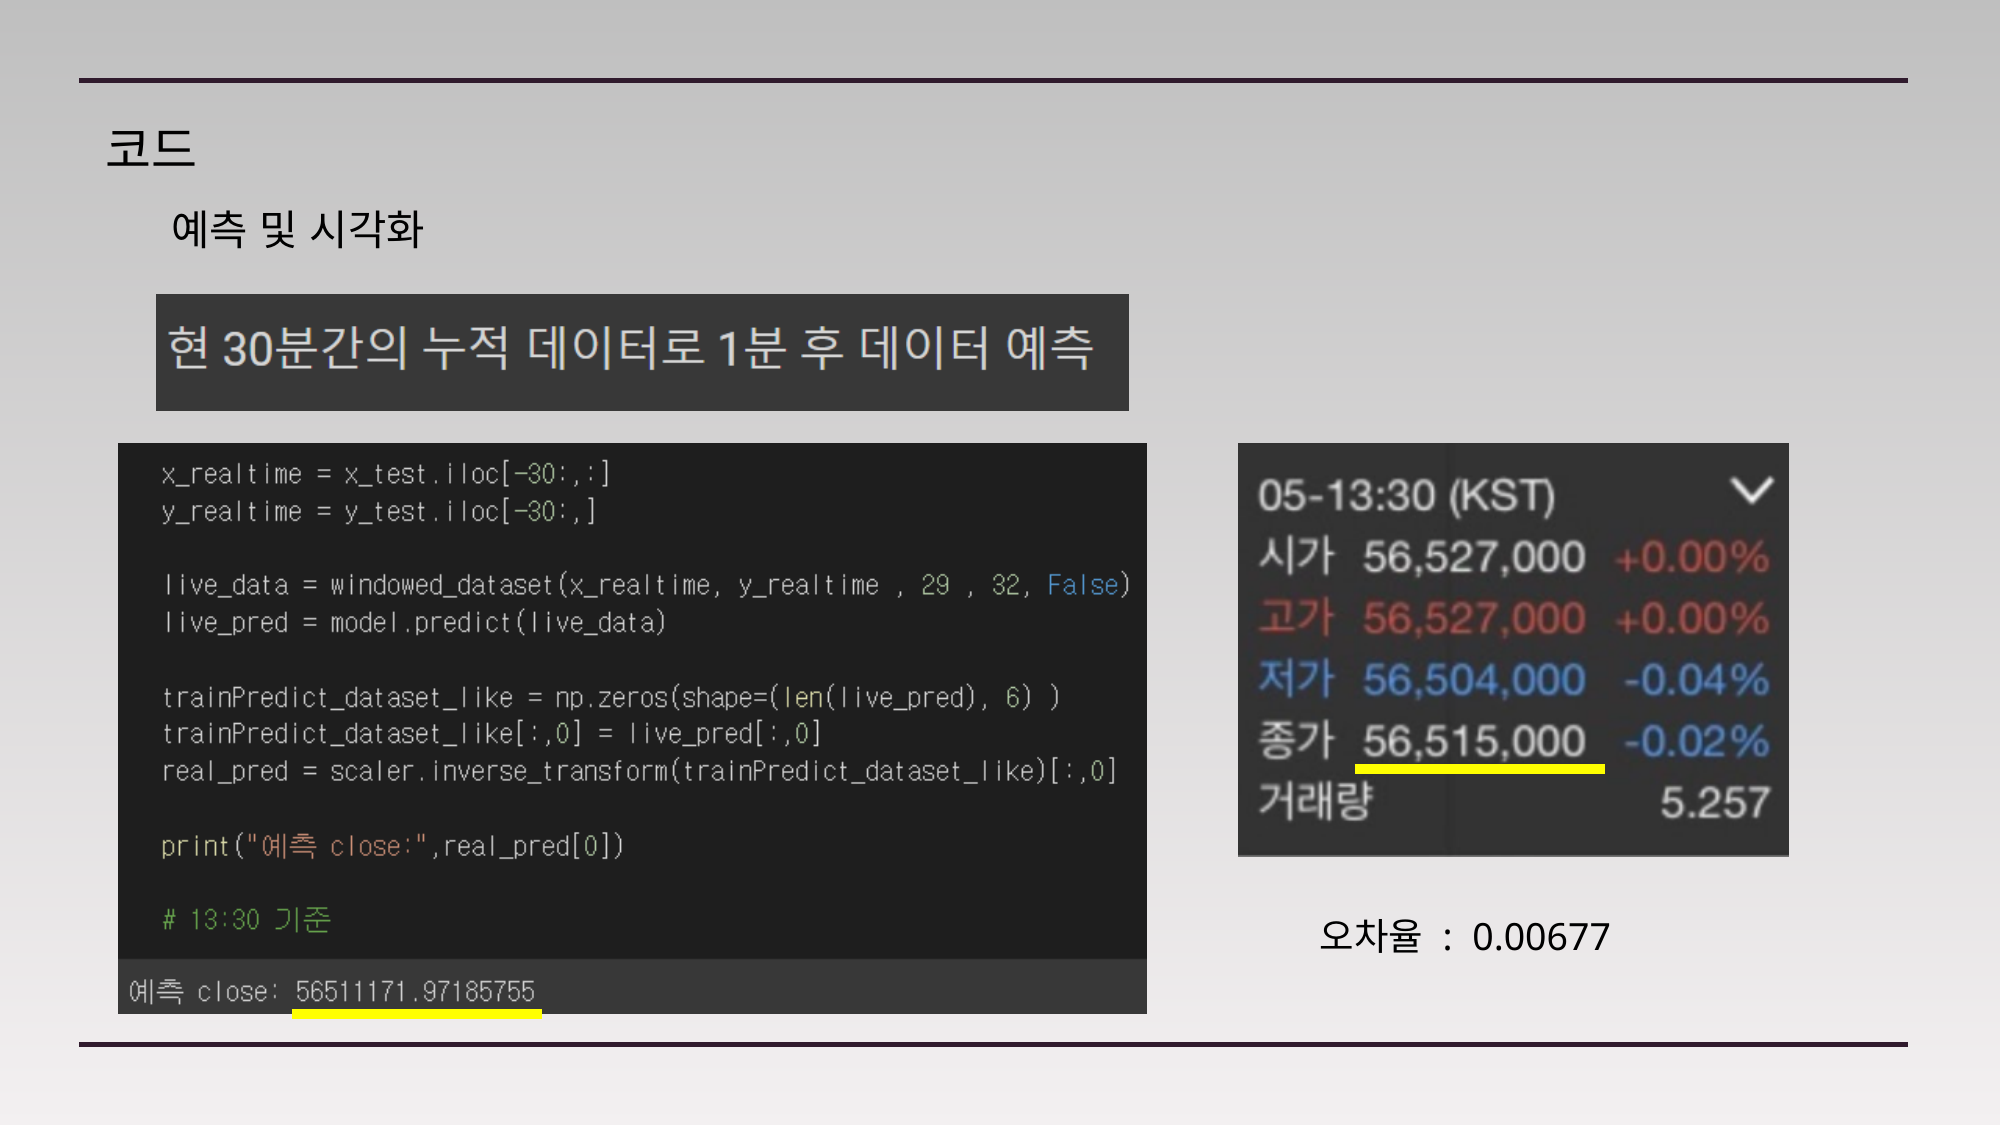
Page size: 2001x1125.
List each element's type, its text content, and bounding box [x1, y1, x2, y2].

text_box 예측 및 시각화 [156, 196, 633, 262]
picture [118, 443, 1147, 1015]
text_box 코드 [90, 110, 568, 186]
picture [1238, 443, 1789, 857]
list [156, 294, 1128, 411]
text_box 오차율 : 0.00677 [1305, 905, 1689, 965]
